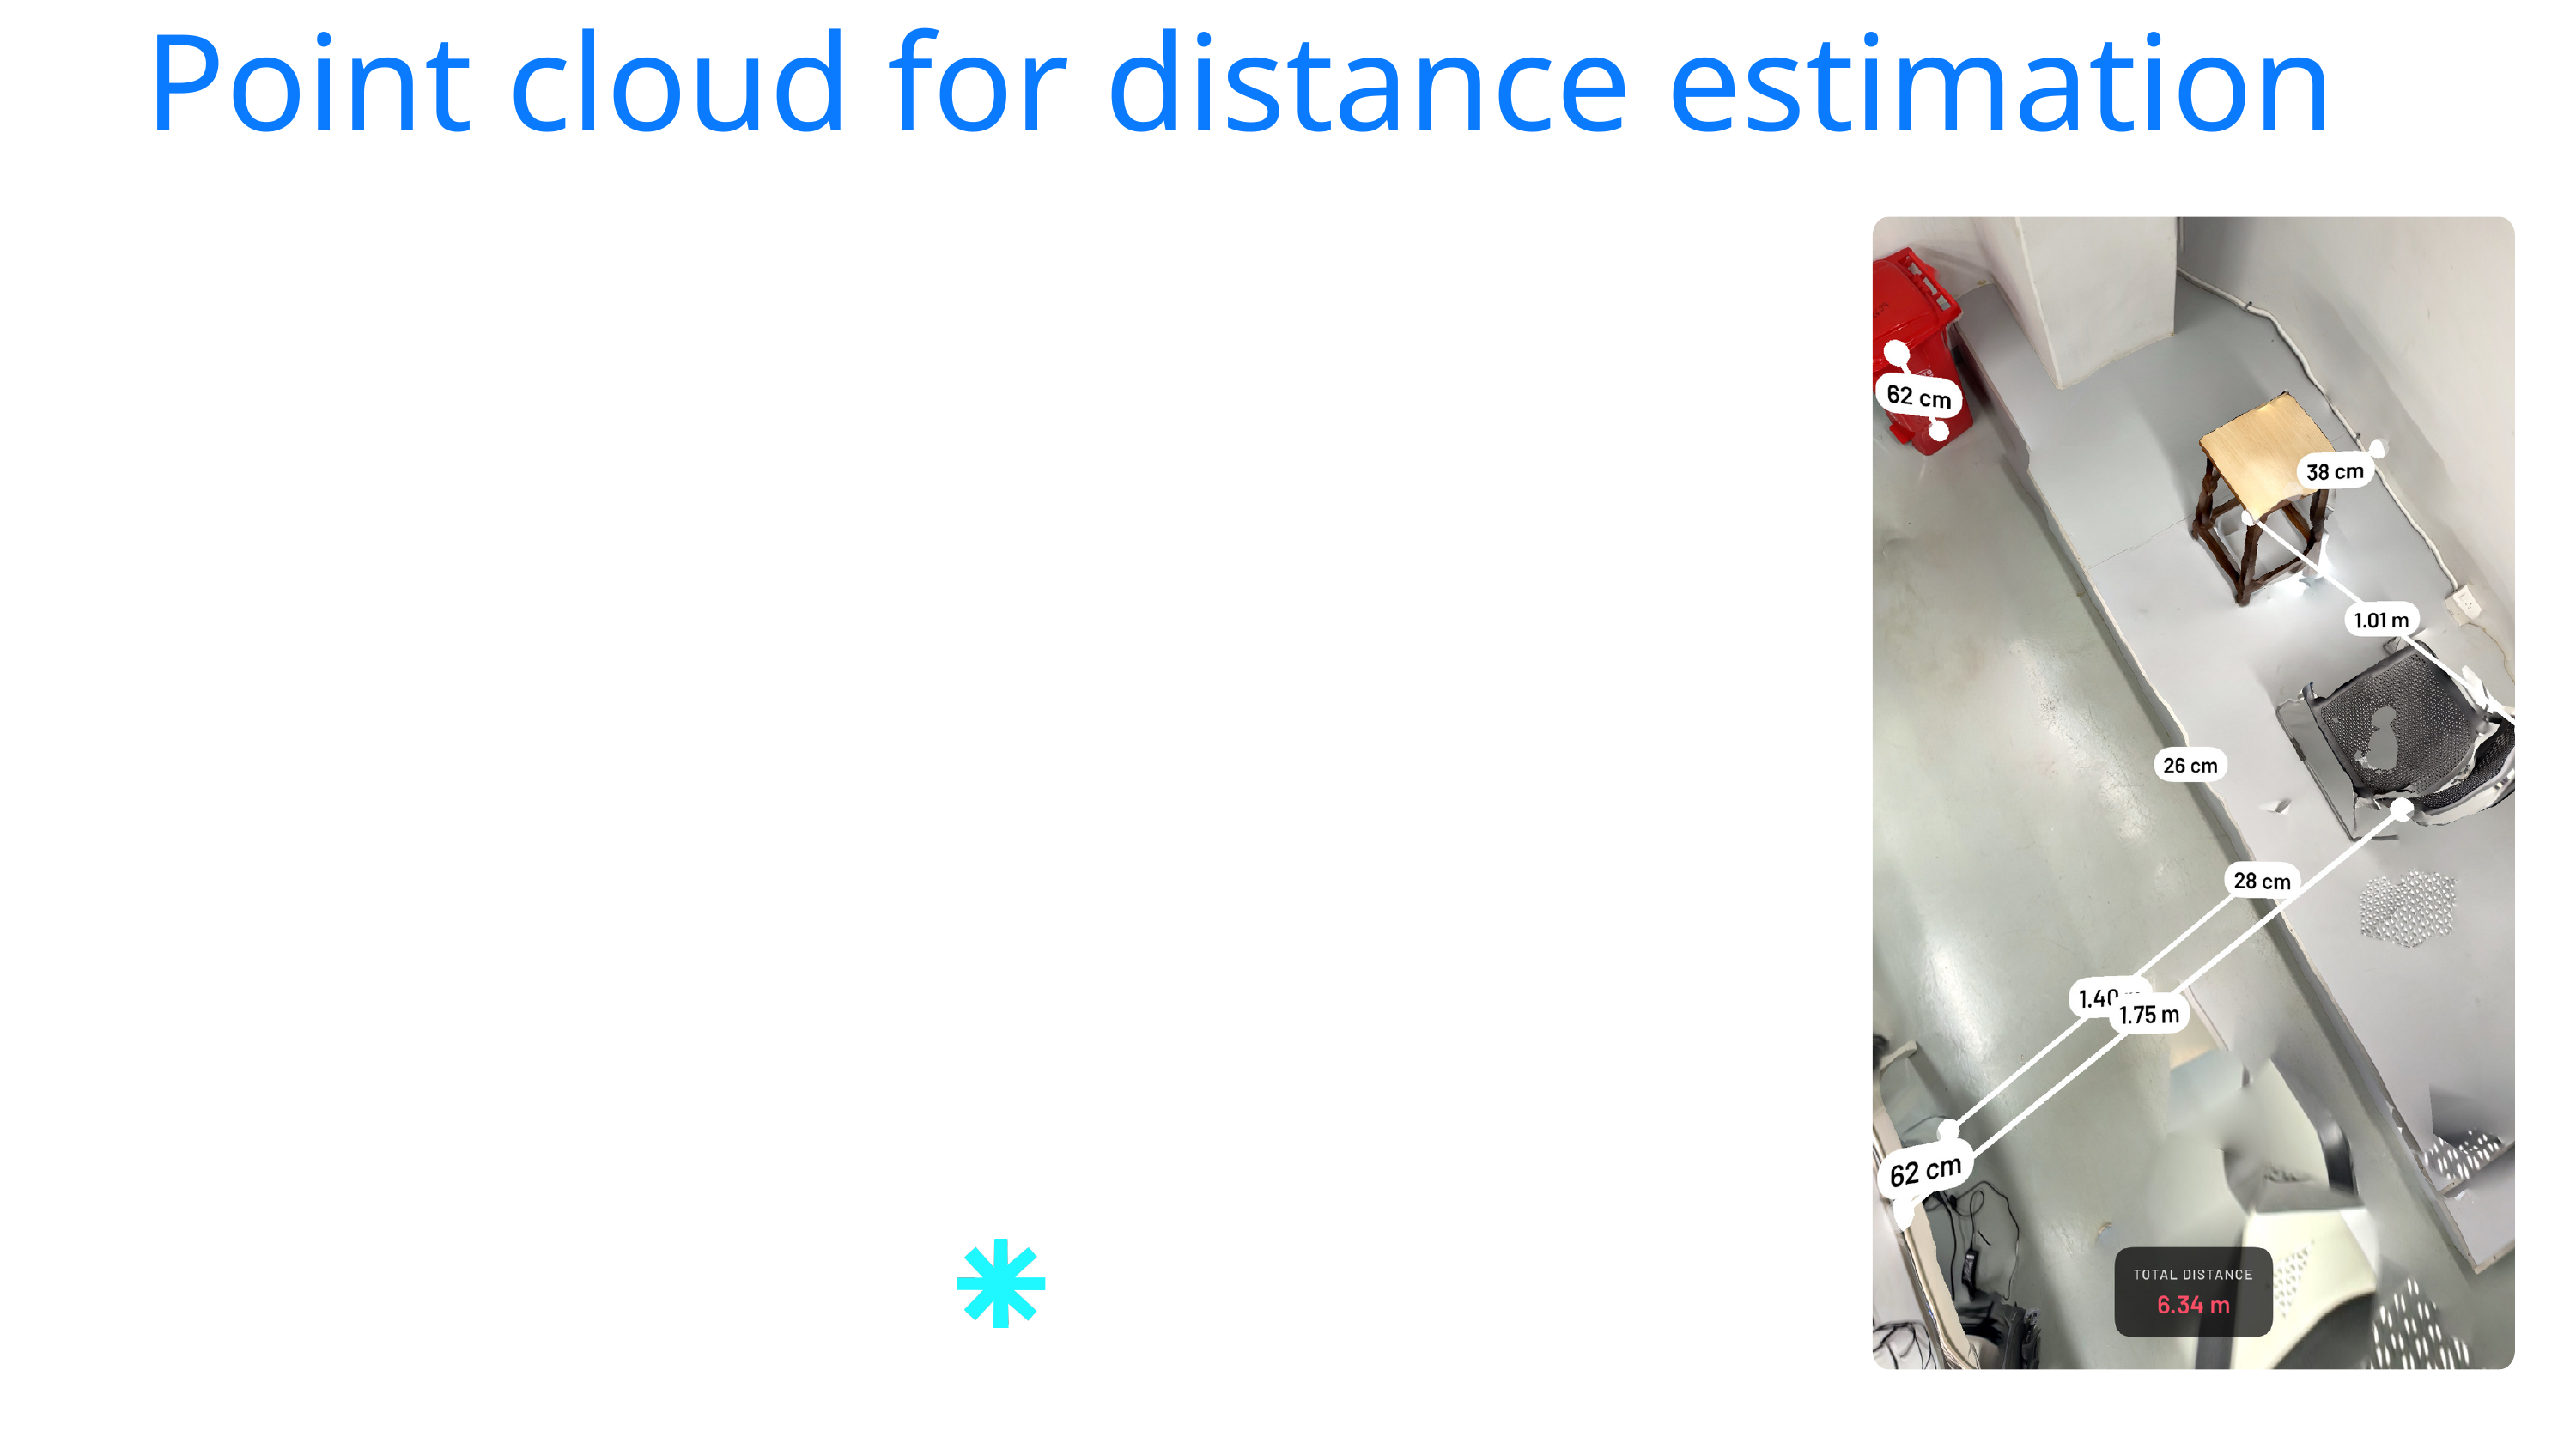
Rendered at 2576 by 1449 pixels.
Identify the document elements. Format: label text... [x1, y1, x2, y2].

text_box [1872, 216, 2516, 1370]
text_box Point cloud for distance estimation [144, 0, 2532, 159]
text_box [957, 1239, 1046, 1328]
